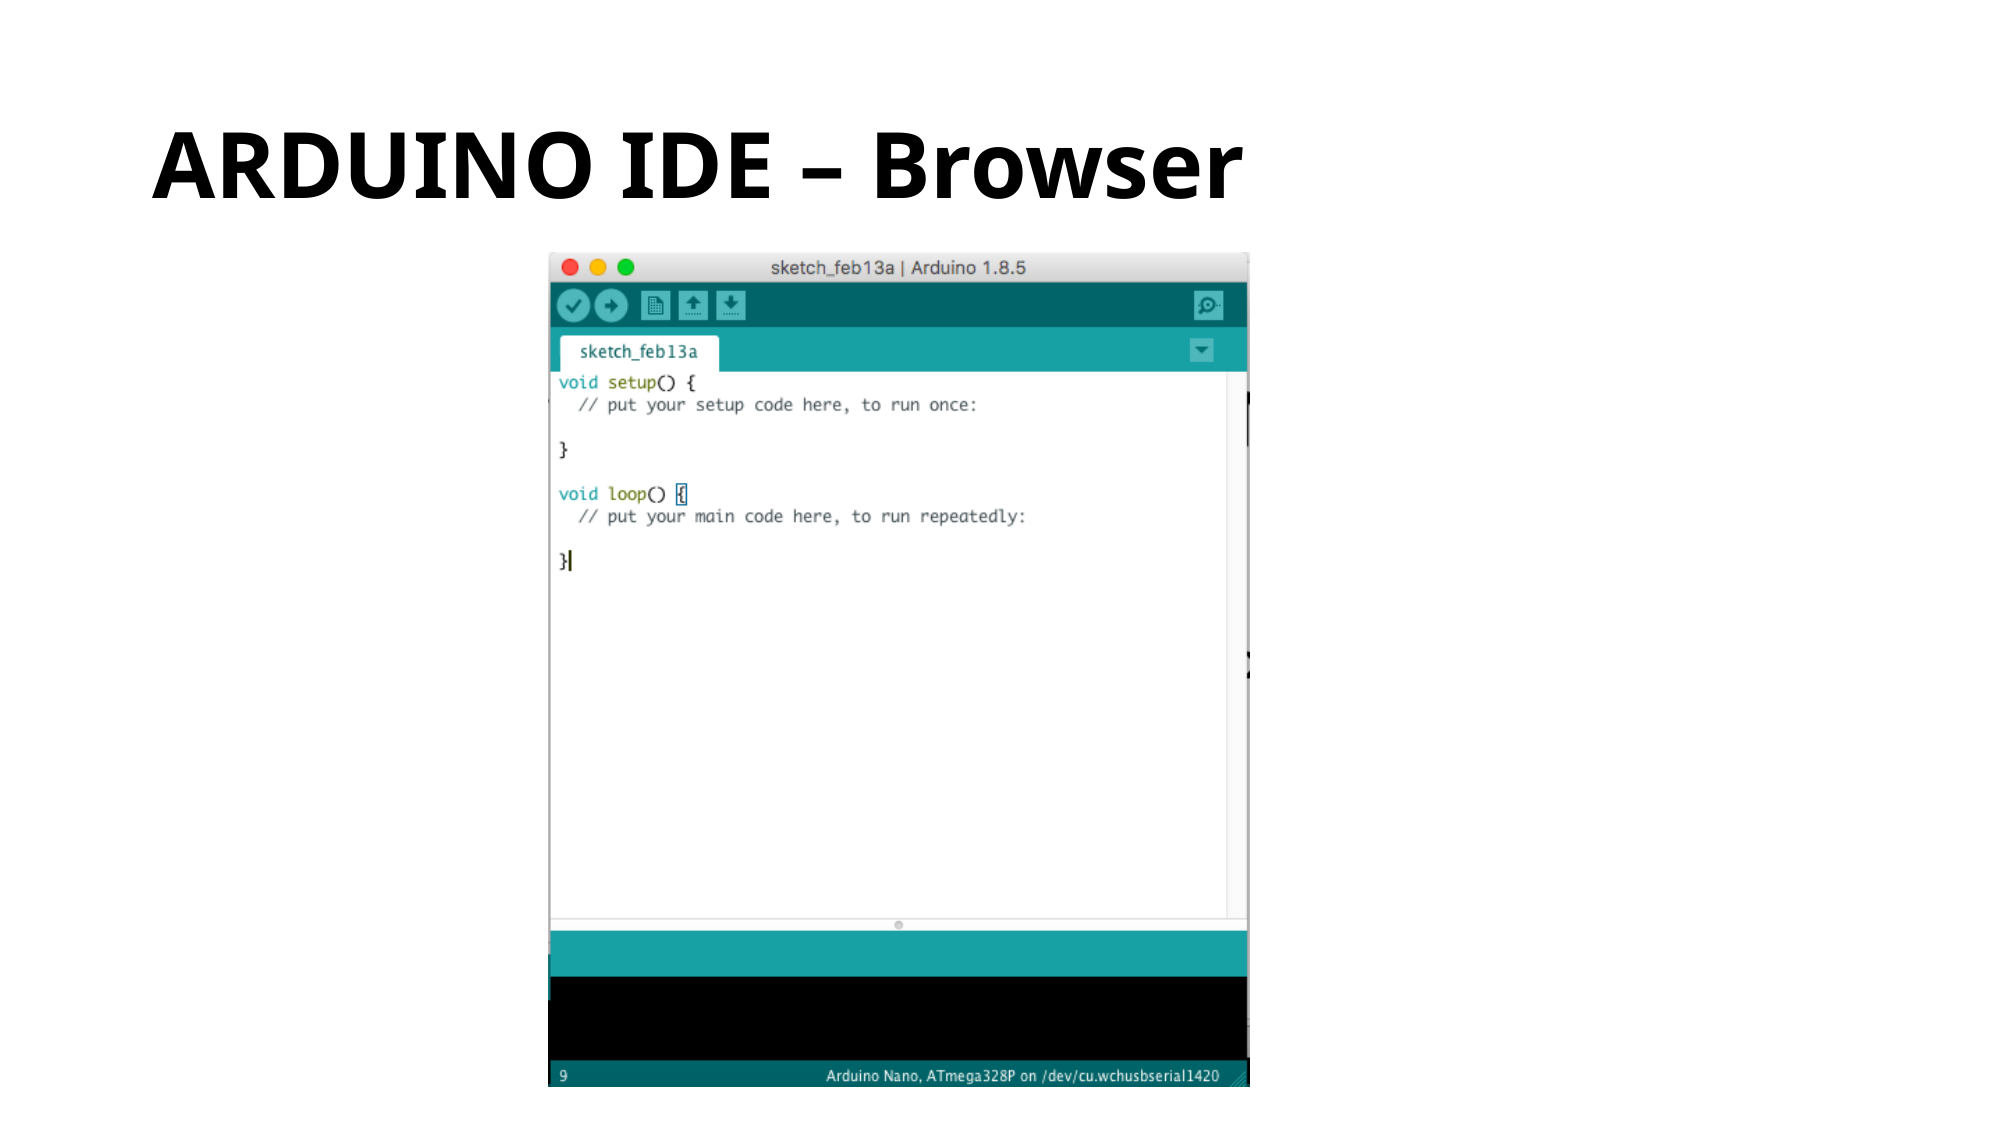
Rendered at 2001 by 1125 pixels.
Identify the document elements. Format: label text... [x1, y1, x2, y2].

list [547, 252, 1250, 1087]
title ARDUINO IDE – Browser [137, 59, 1863, 278]
